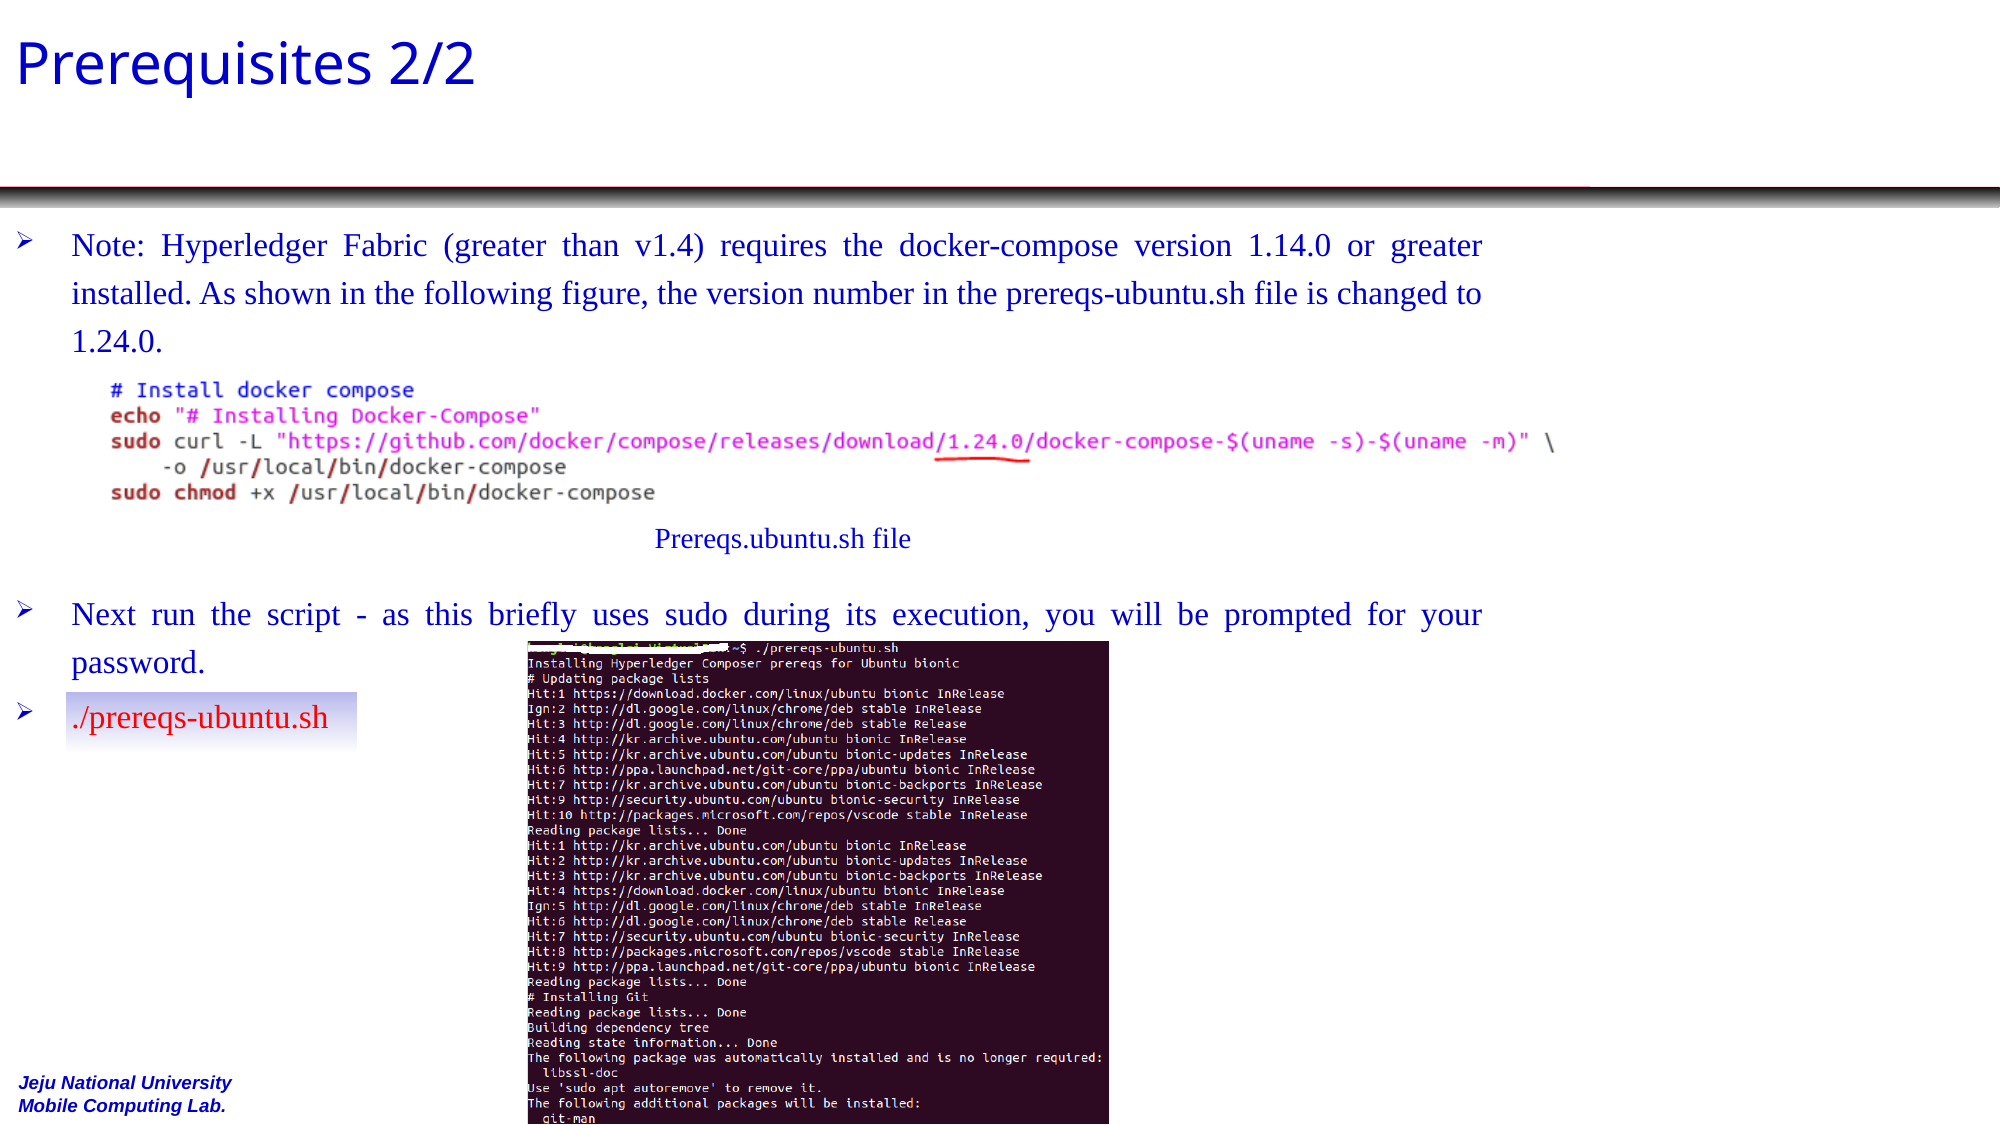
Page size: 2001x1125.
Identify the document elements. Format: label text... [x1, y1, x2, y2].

picture [527, 641, 1109, 1124]
list Note: Hyperledger Fabric (greater than v1.4) requires the docker-compose version 1.14.0 or greater installed. As shown in the following figure, the version number in the prereqs-ubuntu.sh file is changed to 1.24.0. Next run the script - as this briefly uses sudo during its execution, you will be prompted for your password. ./prereqs-ubuntu.sh [0, 207, 1501, 1000]
picture [107, 379, 1562, 514]
title Prerequisites 2/2 [0, 18, 2000, 185]
text_box Prereqs.ubuntu.sh file [639, 522, 936, 562]
